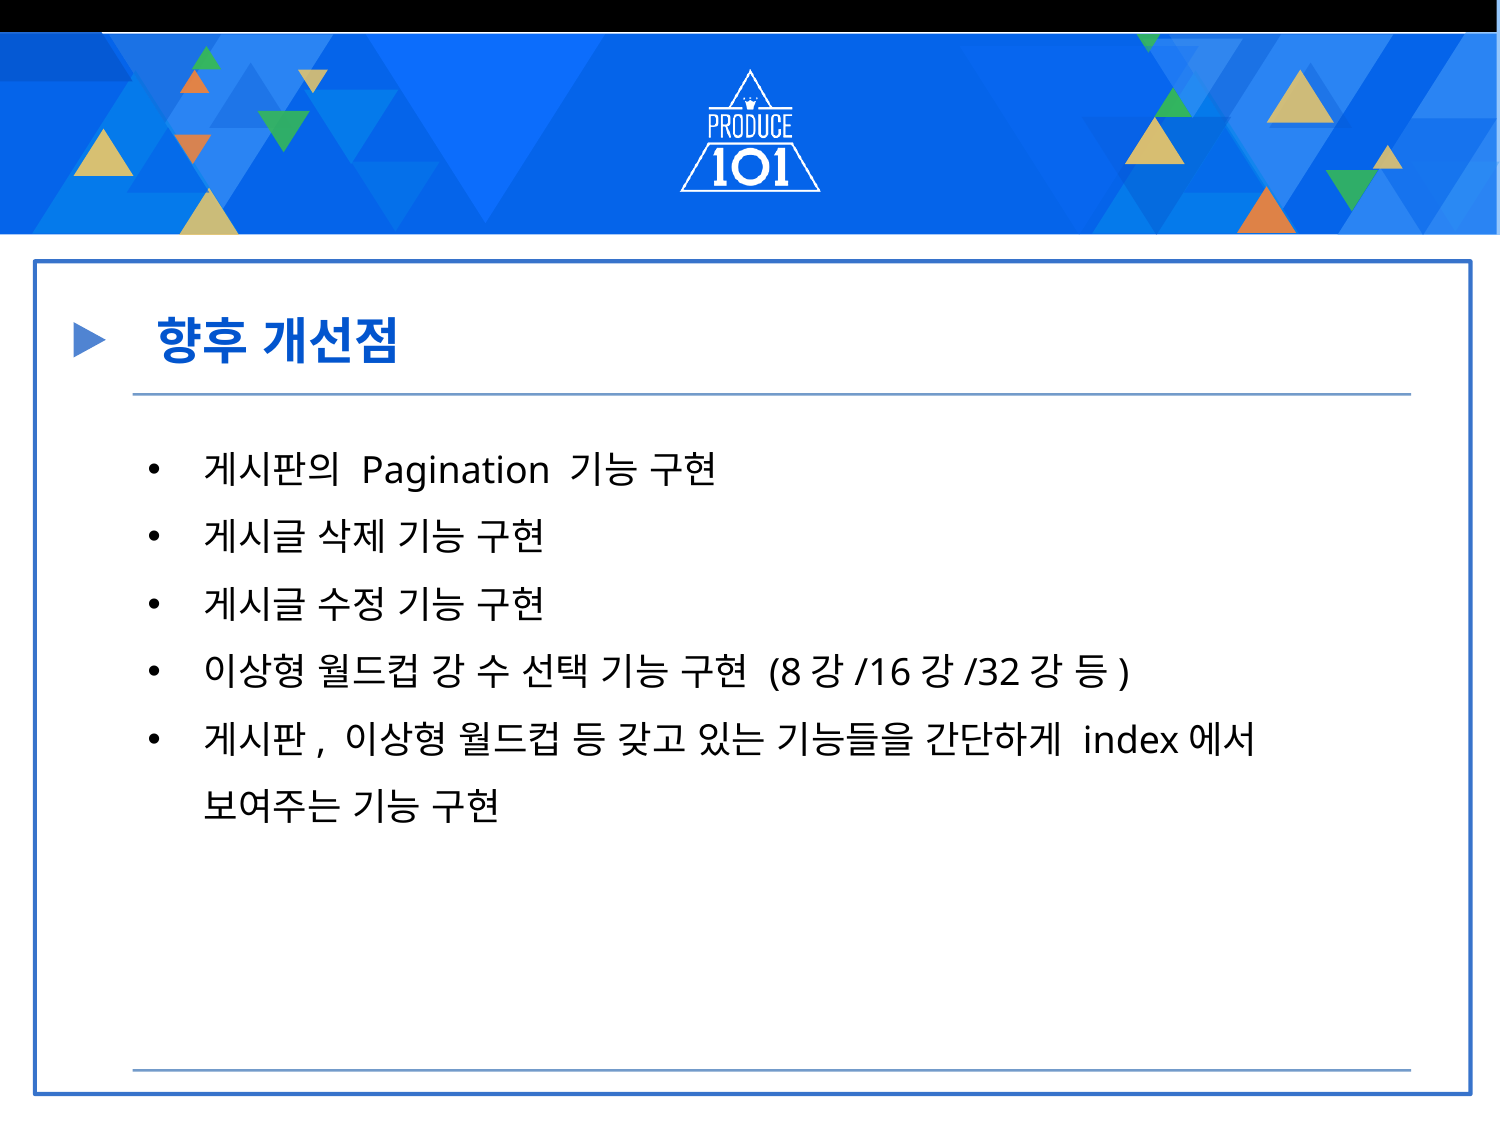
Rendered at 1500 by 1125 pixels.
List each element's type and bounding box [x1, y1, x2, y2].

text_box [34, 261, 1471, 1095]
text_box [0, 0, 1500, 236]
picture [678, 69, 822, 193]
text_box [132, 394, 1412, 1071]
